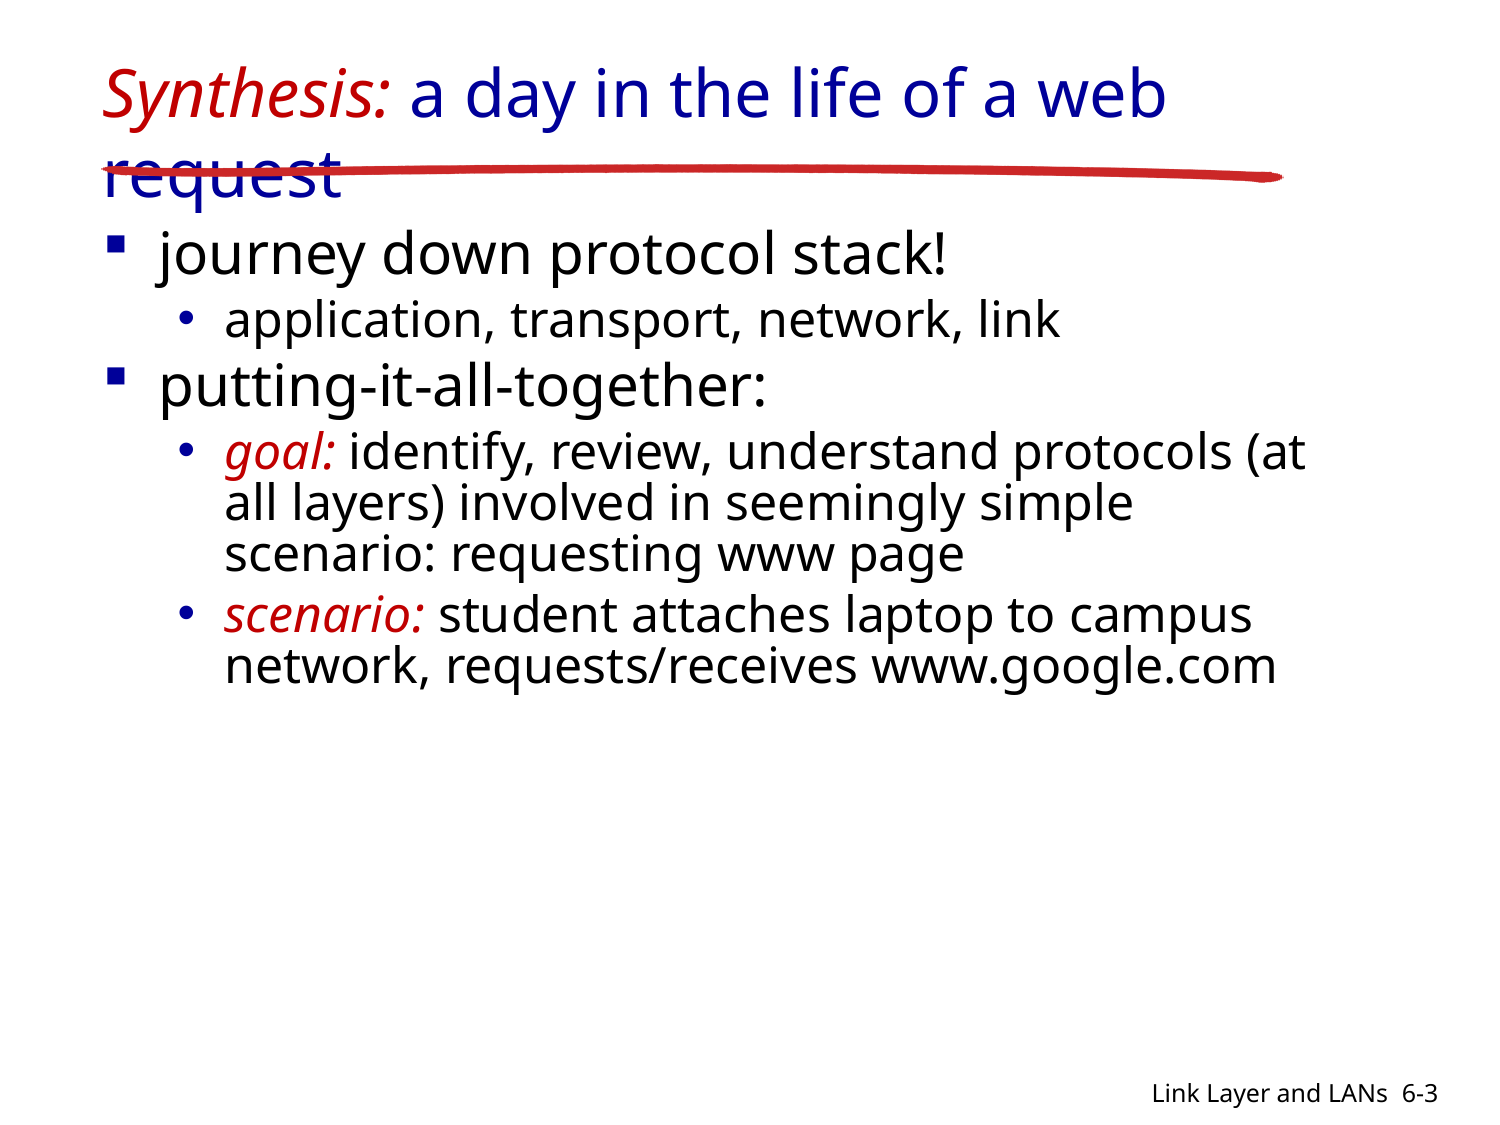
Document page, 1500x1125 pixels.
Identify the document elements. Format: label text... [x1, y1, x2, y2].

picture [96, 159, 1297, 189]
title Synthesis: a day in the life of a web request [87, 37, 1406, 225]
footer Link Layer and LANs [1045, 1069, 1404, 1110]
list journey down protocol stack! application, transport, network, link putting-it-all-together: goal: identify, review, understand protocols (at all layers) involved in seemingly simple scenario: requesting www page scenario: student attaches laptop to campus network, requests/receives www.google.com [87, 219, 1363, 982]
slide_number 6-3 [1387, 1069, 1478, 1115]
